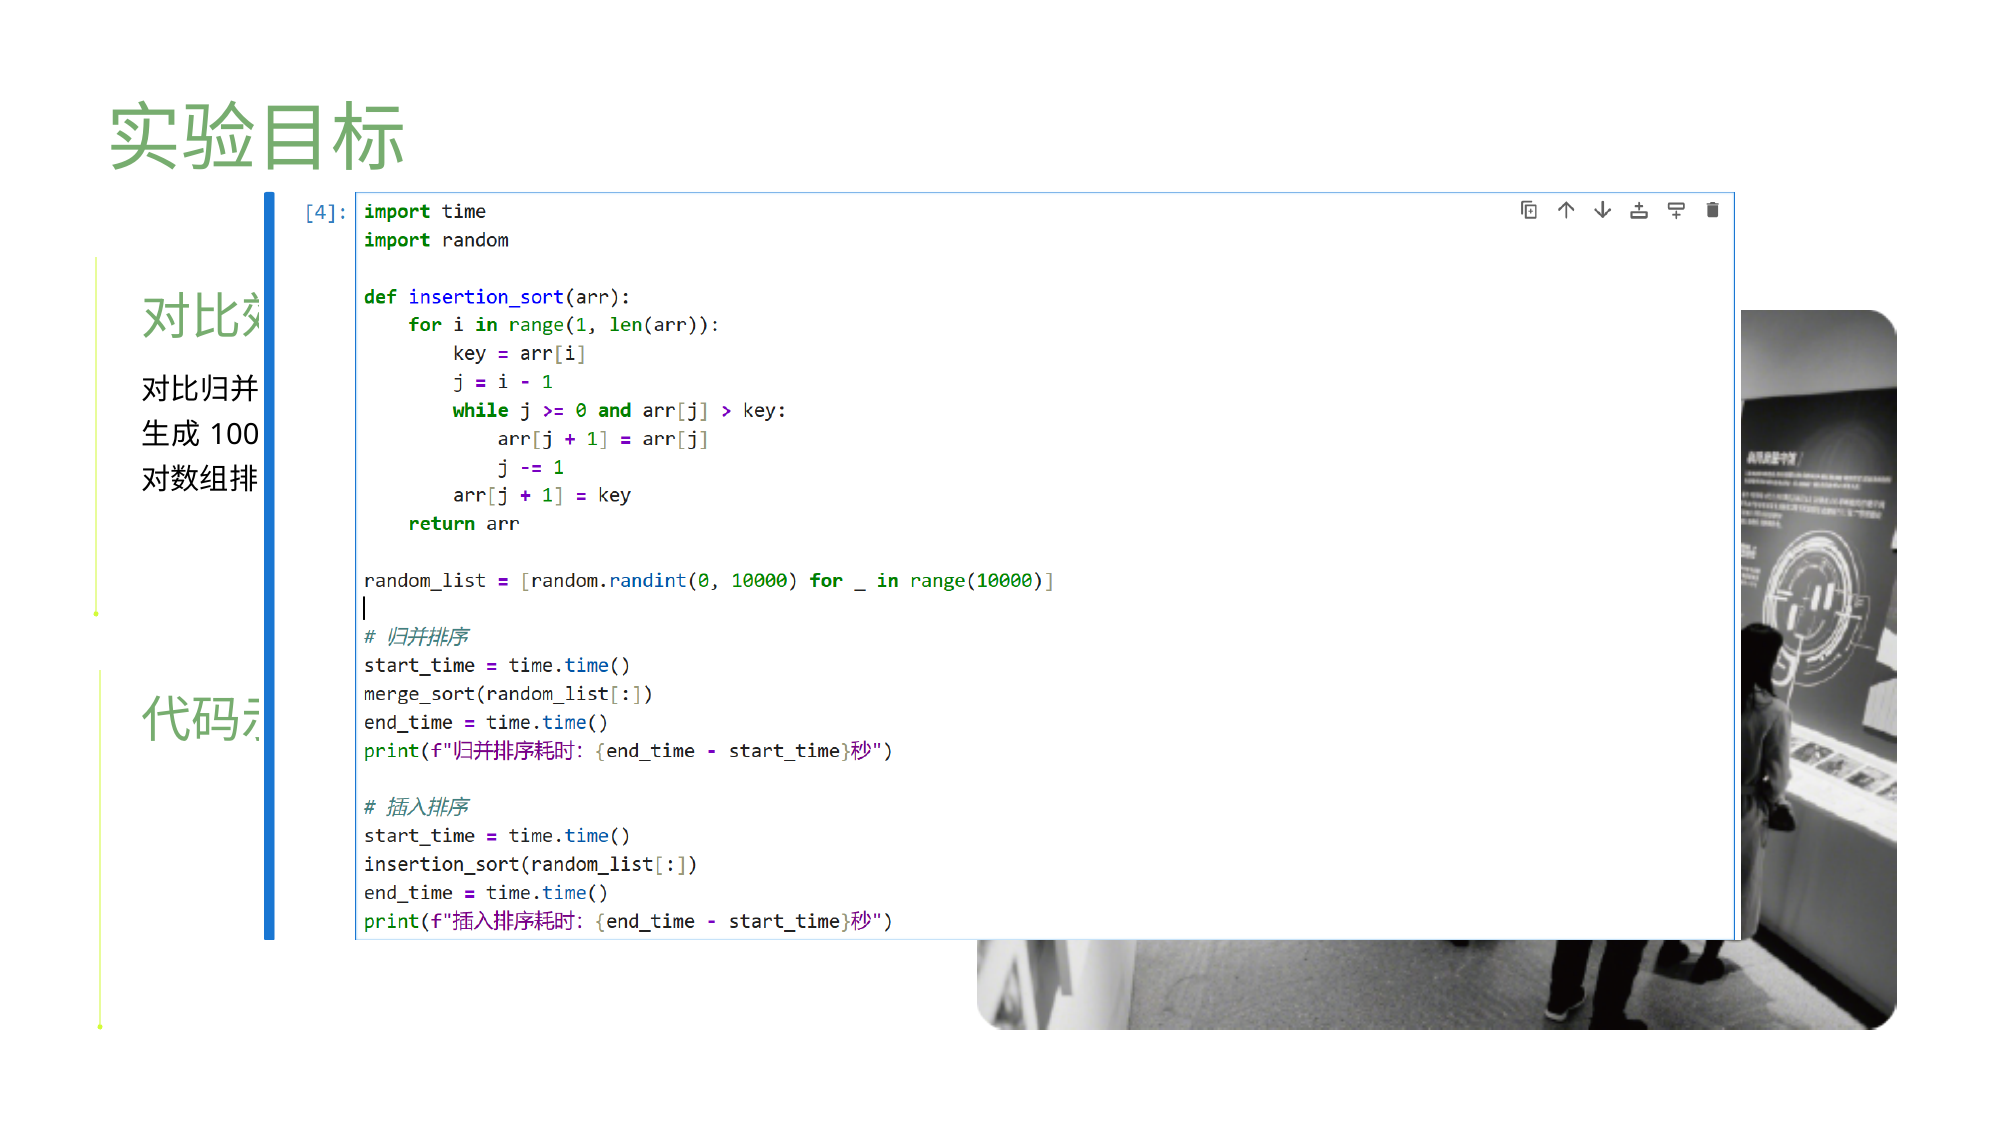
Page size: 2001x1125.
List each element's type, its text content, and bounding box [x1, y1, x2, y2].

text_box 实验目标 [106, 89, 1548, 180]
text_box 对比效率 [141, 284, 259, 359]
picture [92, 257, 99, 617]
text_box 对比归并排序与O(n²)排序算法（如插入排序）的效率，生成10000个随机数，使用归并排序和插入排序分别对数组排序，使用time模块计时。 [141, 359, 259, 622]
picture [97, 670, 103, 1030]
text_box 代码示例 [141, 687, 259, 872]
picture [259, 185, 1897, 1030]
